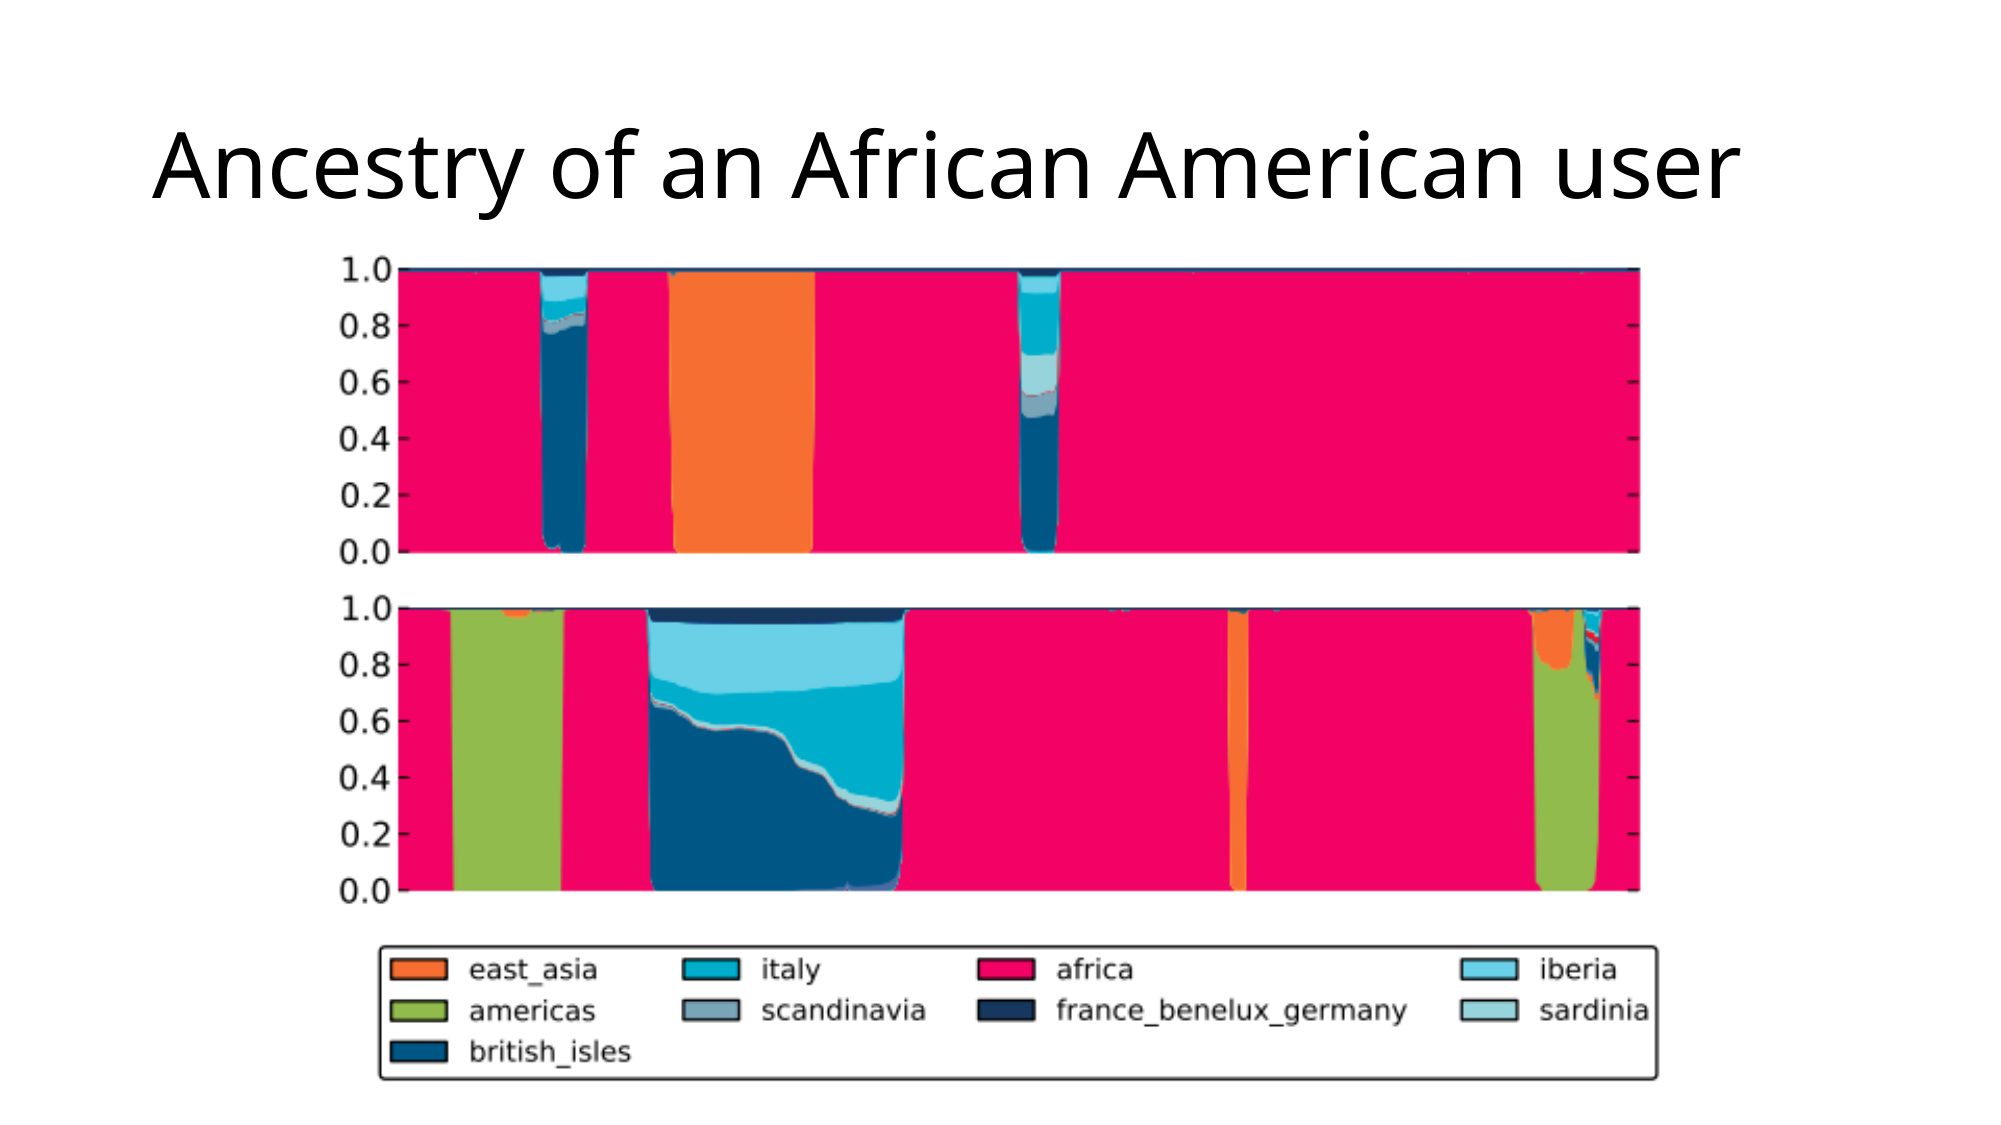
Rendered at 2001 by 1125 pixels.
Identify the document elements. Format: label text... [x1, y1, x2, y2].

picture [307, 235, 1693, 1125]
title Ancestry of an African American user [137, 59, 1863, 278]
